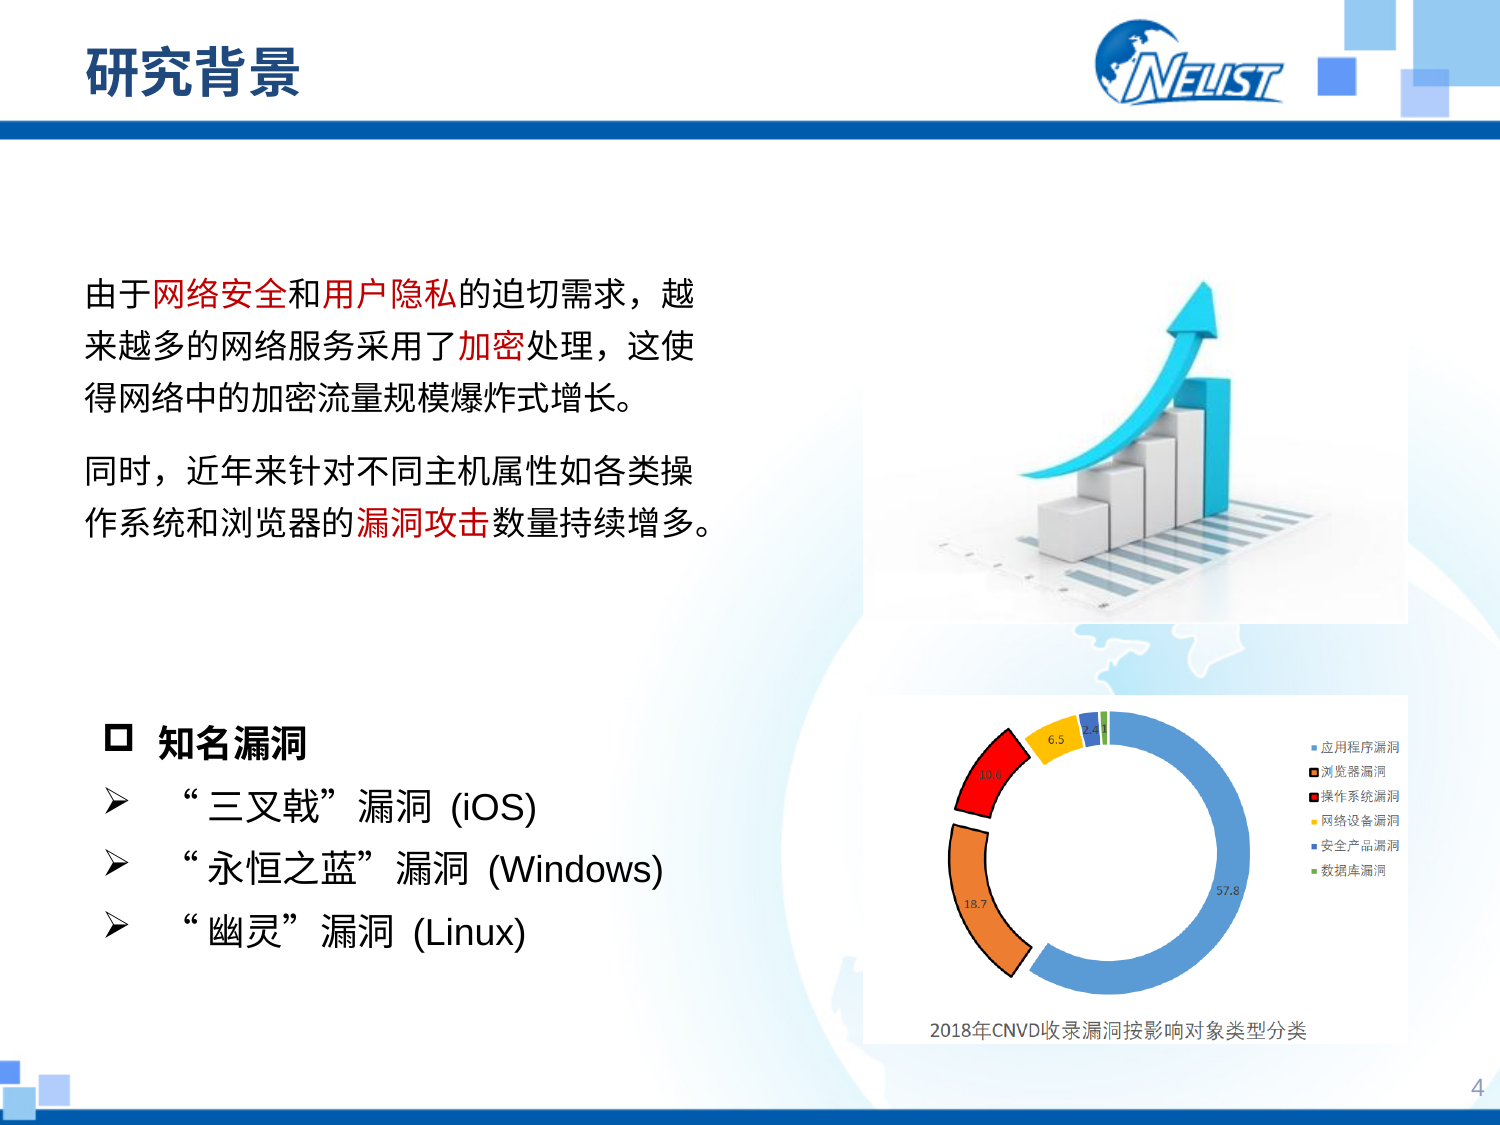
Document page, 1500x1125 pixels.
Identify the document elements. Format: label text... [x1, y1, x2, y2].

picture [0, 0, 1500, 1125]
text_box 知名漏洞 “三叉戟”漏洞 (iOS) “永恒之蓝”漏洞 (Windows) “幽灵”漏洞 (Linux) [87, 695, 838, 961]
text_box 由于网络安全和用户隐私的迫切需求，越来越多的网络服务采用了加密处理，这使得网络中的加密流量规模爆炸式增长。 同时，近年来针对不同主机属性如各类操作系统和浏览器的漏洞攻击数量持续增多。 [70, 253, 711, 644]
slide_number 3 [1162, 1056, 1500, 1117]
title 研究背景 [70, 23, 1215, 119]
